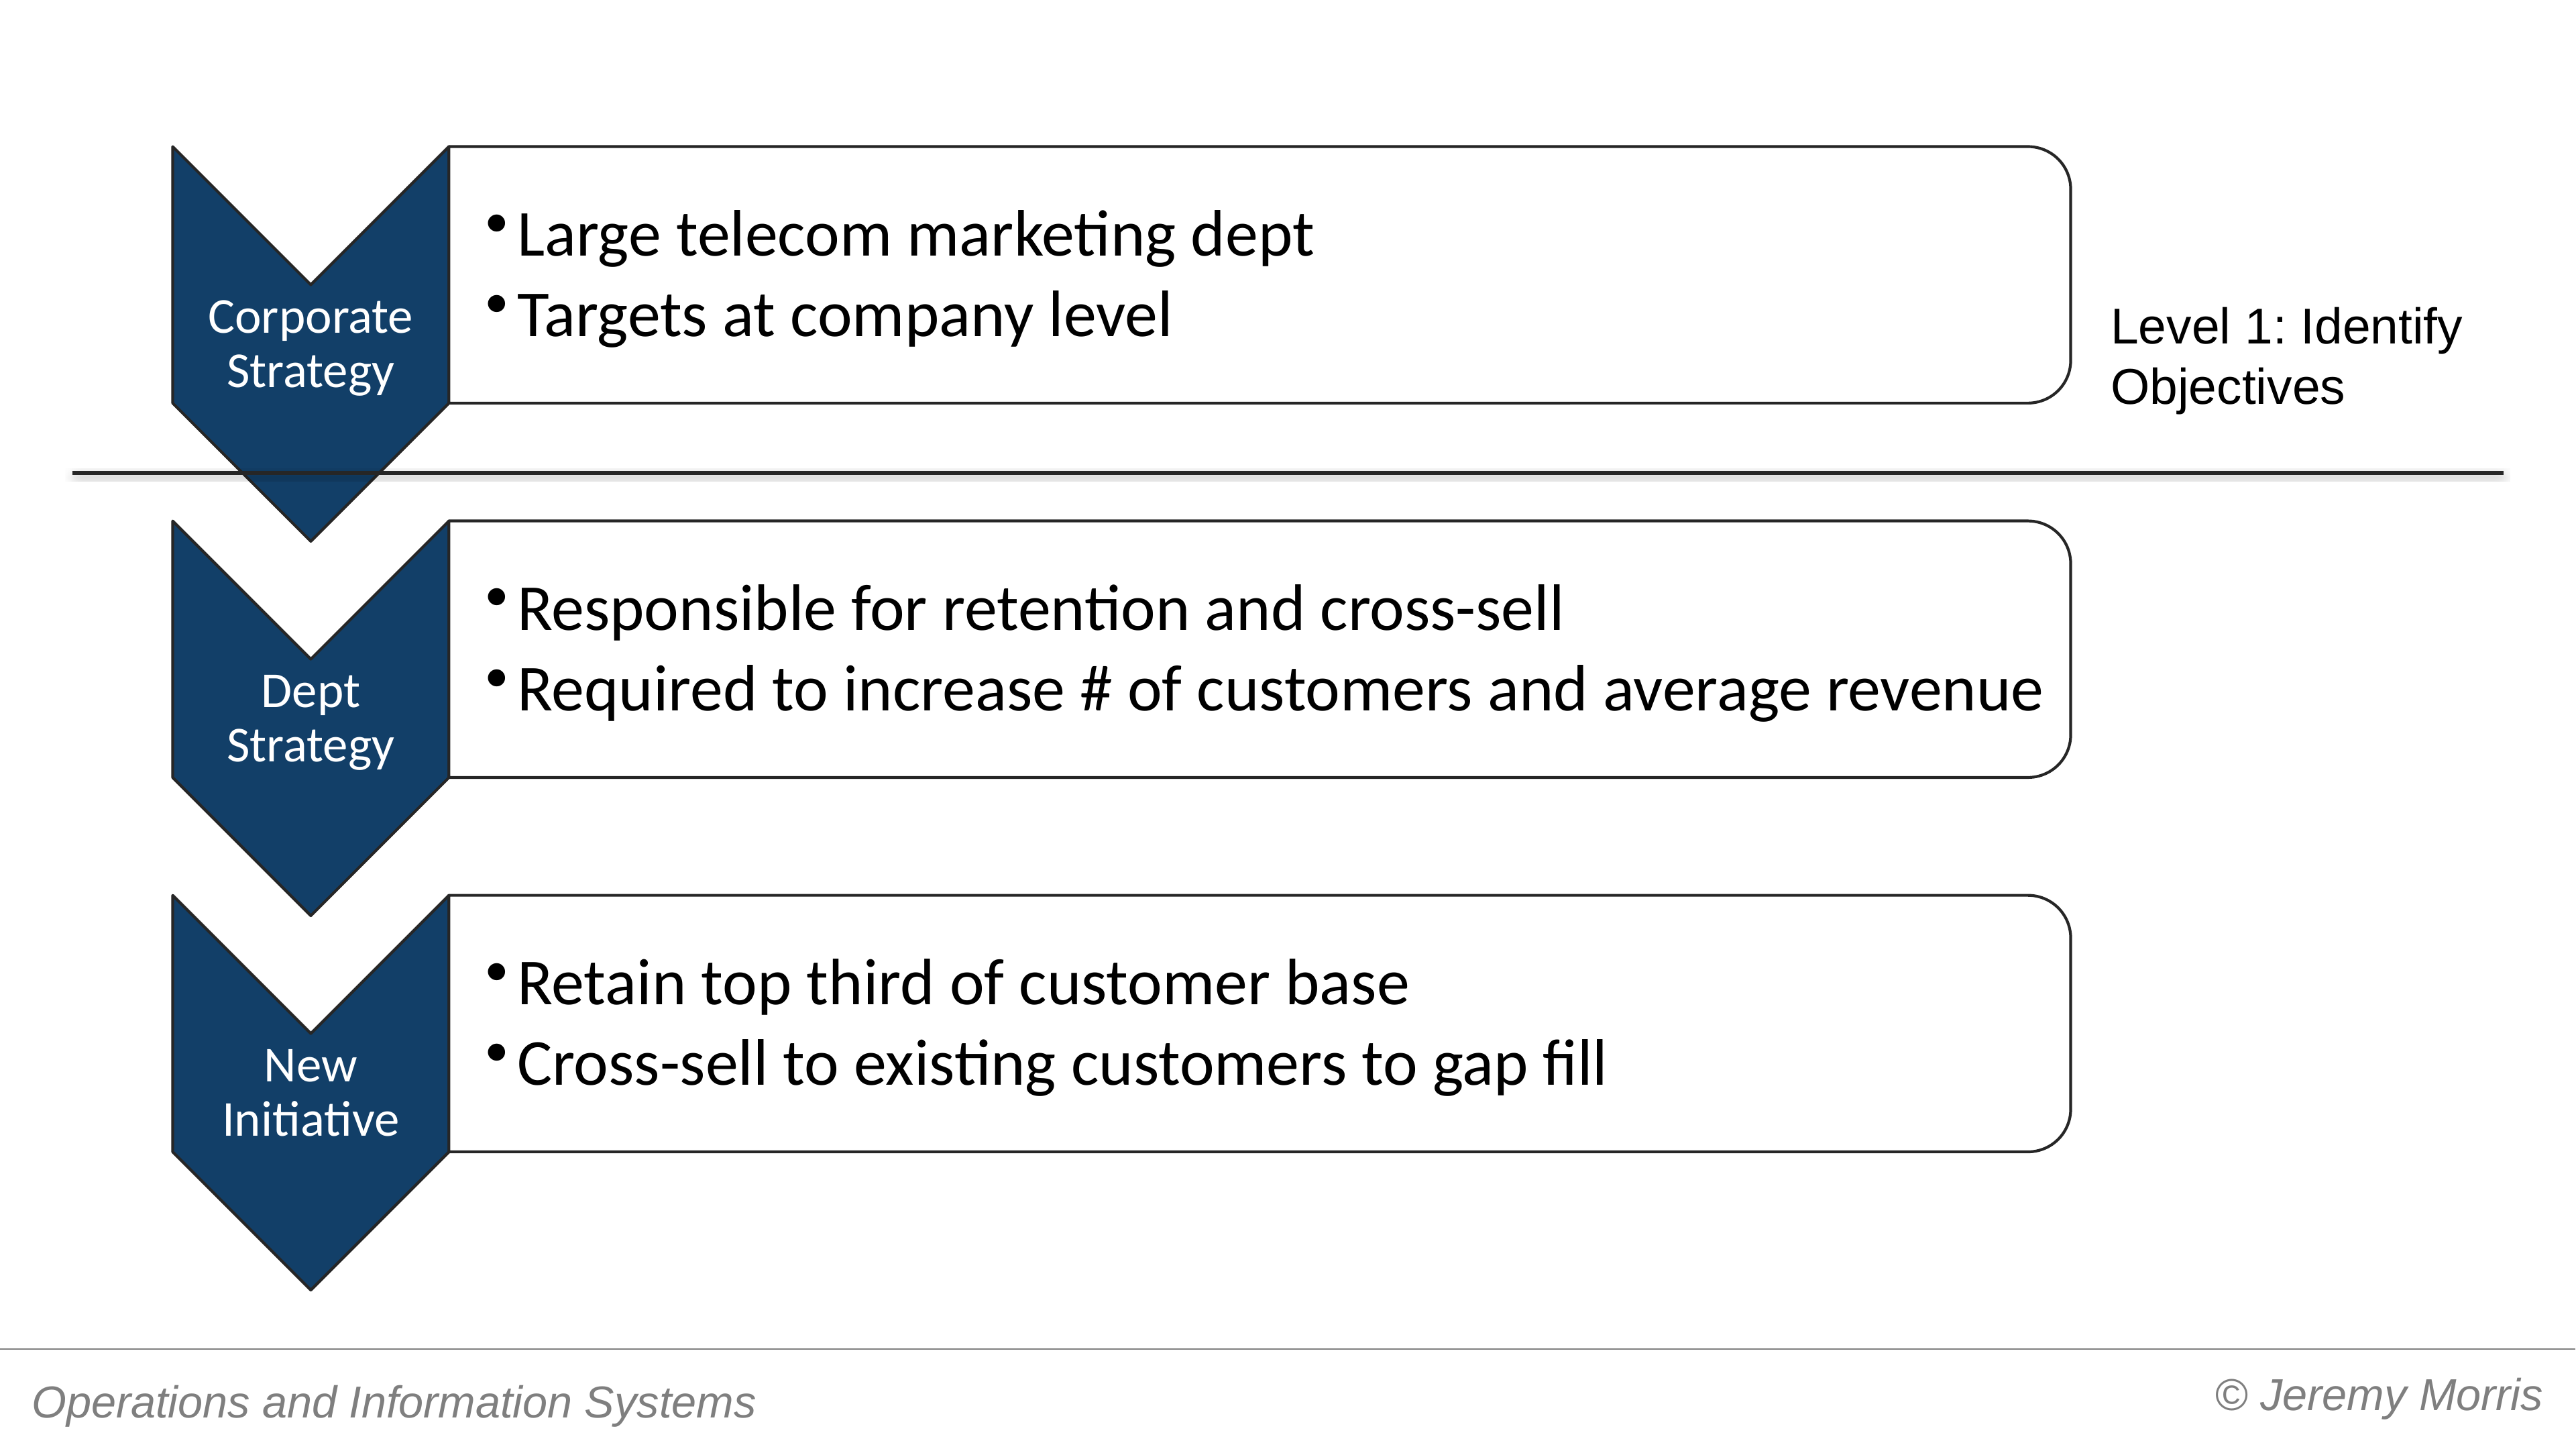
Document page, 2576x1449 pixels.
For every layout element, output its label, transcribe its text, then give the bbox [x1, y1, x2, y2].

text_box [172, 146, 2071, 472]
text_box Level 1: Identify Objectives [2101, 288, 2504, 419]
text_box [172, 474, 2071, 1291]
